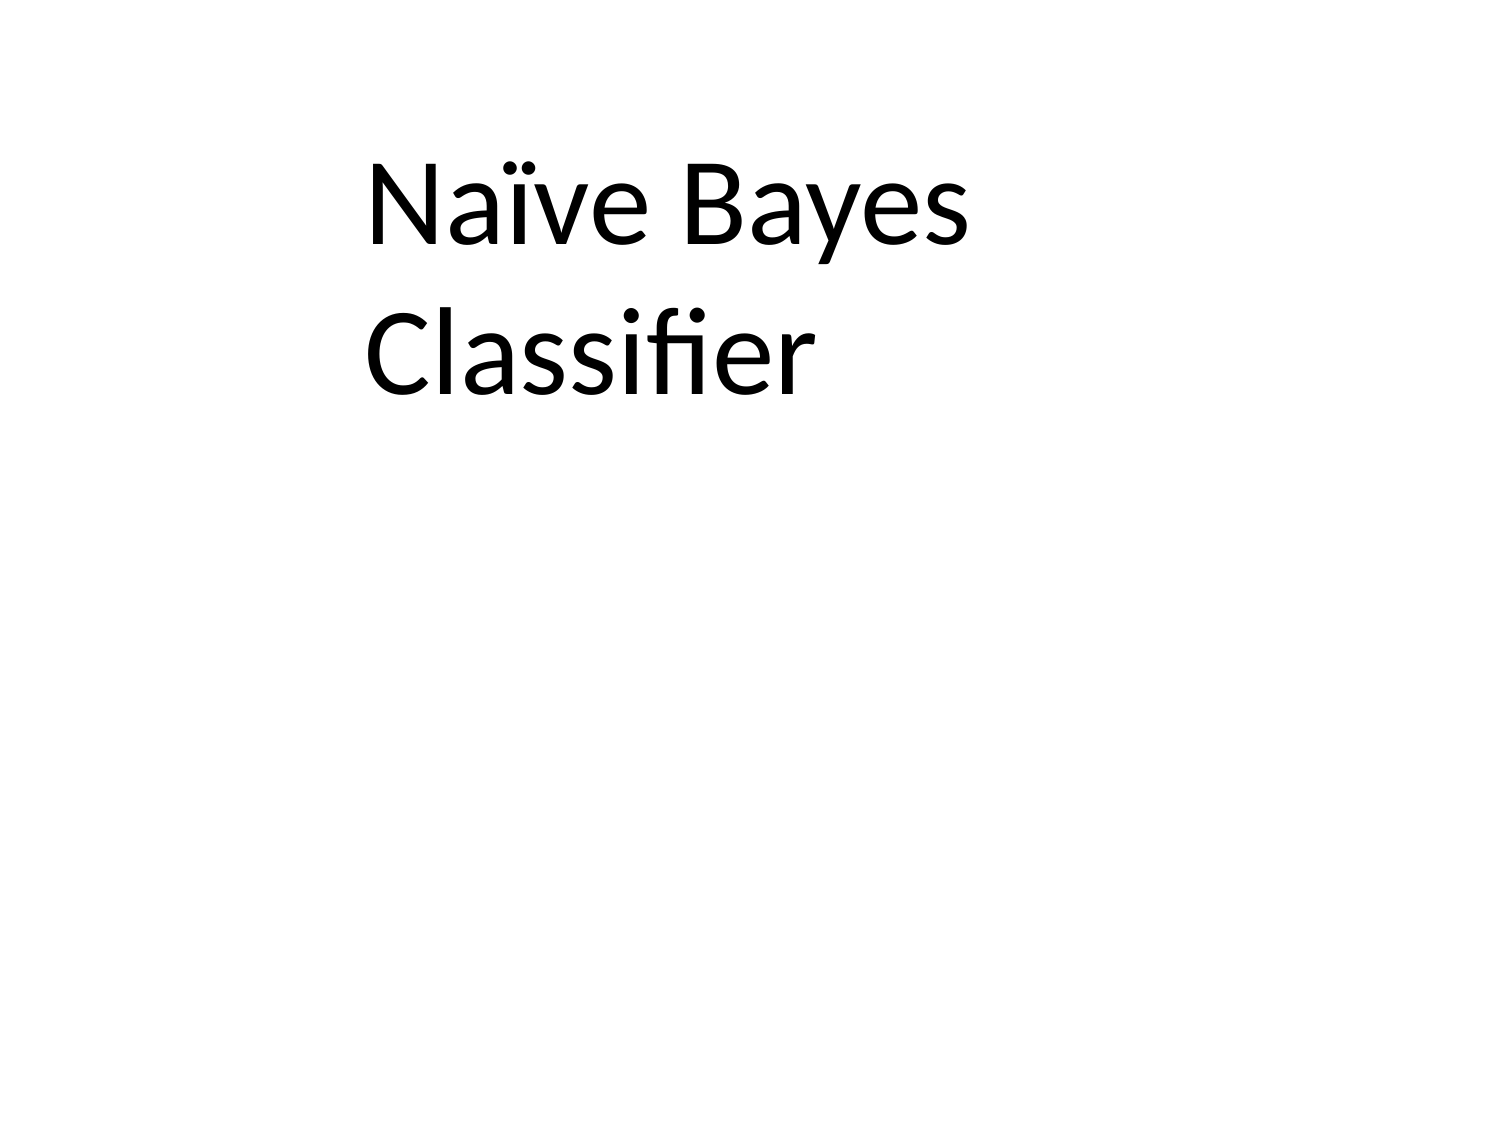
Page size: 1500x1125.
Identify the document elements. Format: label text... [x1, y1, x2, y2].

text_box Naïve Bayes Classifier [350, 112, 1050, 428]
